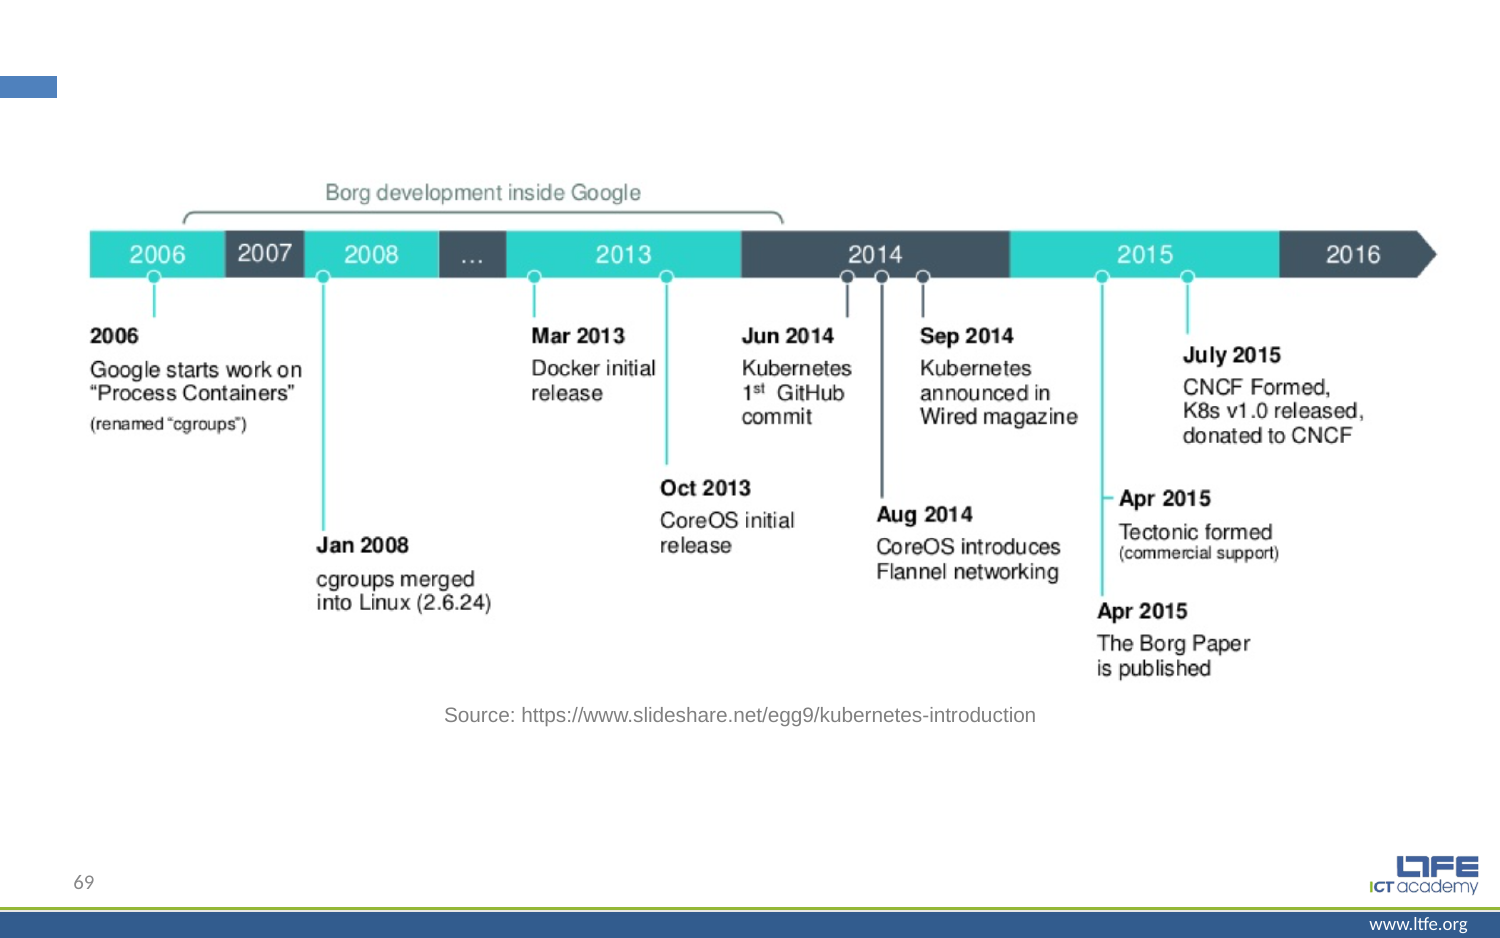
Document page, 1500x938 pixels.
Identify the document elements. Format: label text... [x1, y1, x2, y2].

text_box Source: https://www.slideshare.net/egg9/kubernetes-introduction [429, 702, 1103, 735]
slide_number 69 [58, 856, 199, 907]
picture [0, 0, 1500, 938]
